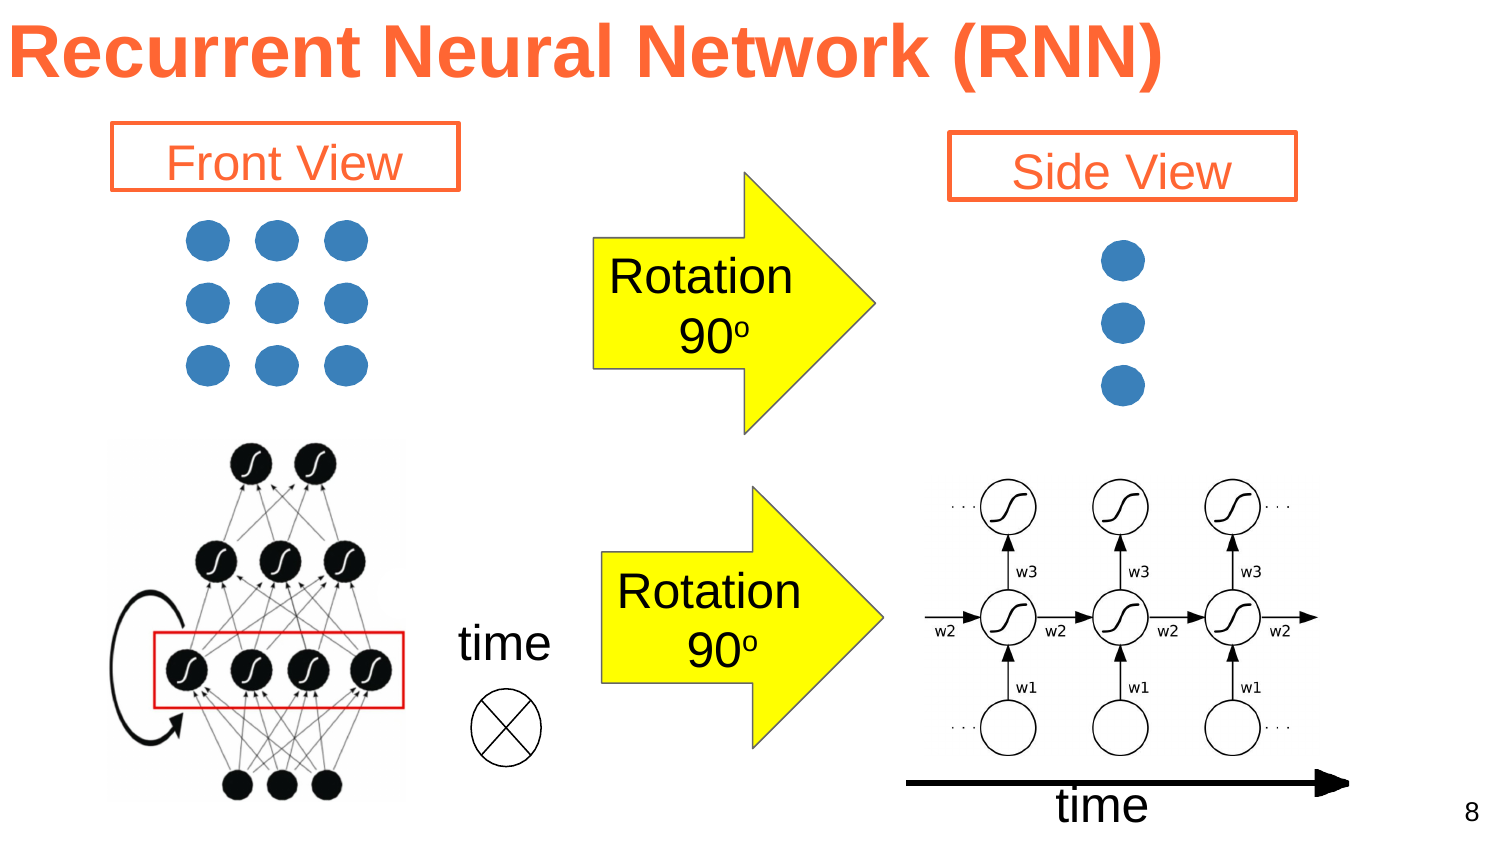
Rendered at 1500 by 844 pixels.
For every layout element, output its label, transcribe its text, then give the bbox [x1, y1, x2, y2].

text_box [1100, 302, 1146, 344]
text_box Side View [949, 132, 1296, 200]
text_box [905, 769, 1350, 797]
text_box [600, 485, 885, 750]
text_box [471, 688, 542, 767]
text_box [254, 345, 299, 387]
text_box [323, 282, 369, 325]
text_box [185, 220, 230, 262]
text_box [254, 282, 299, 325]
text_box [107, 439, 422, 803]
text_box time [455, 608, 555, 671]
text_box time [1053, 805, 1152, 833]
text_box [924, 475, 1320, 756]
text_box [185, 345, 230, 387]
text_box [323, 345, 369, 387]
text_box 8 [1462, 791, 1482, 827]
text_box [1100, 364, 1146, 407]
text_box [323, 220, 369, 262]
title Recurrent Neural Network (RNN) [5, 0, 1168, 143]
text_box [254, 220, 299, 262]
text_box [592, 171, 877, 436]
text_box [185, 282, 230, 325]
text_box [1100, 240, 1146, 282]
text_box Front View [112, 123, 459, 191]
